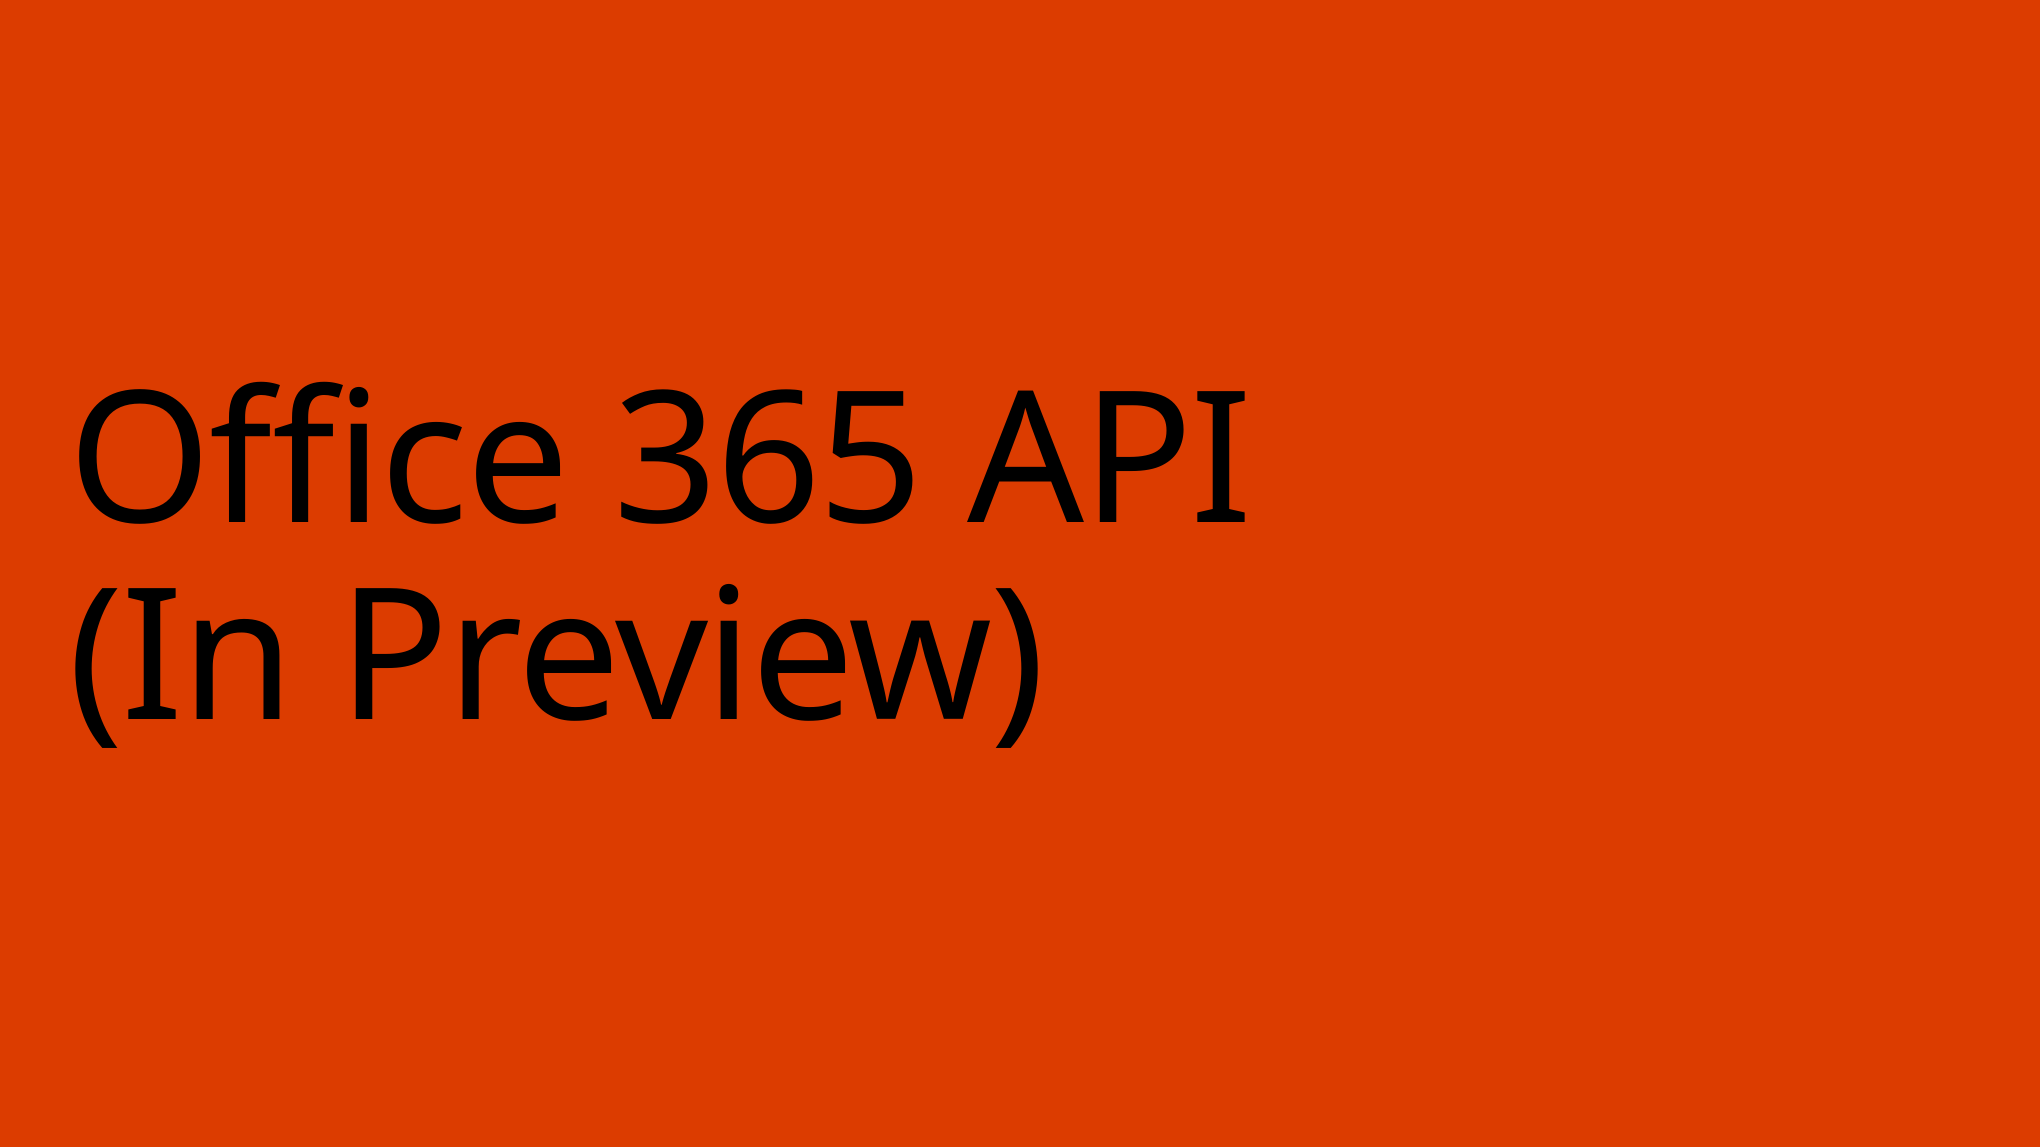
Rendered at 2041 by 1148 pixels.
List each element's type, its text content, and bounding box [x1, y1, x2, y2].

title Office 365 API (In Preview) [45, 348, 1996, 650]
